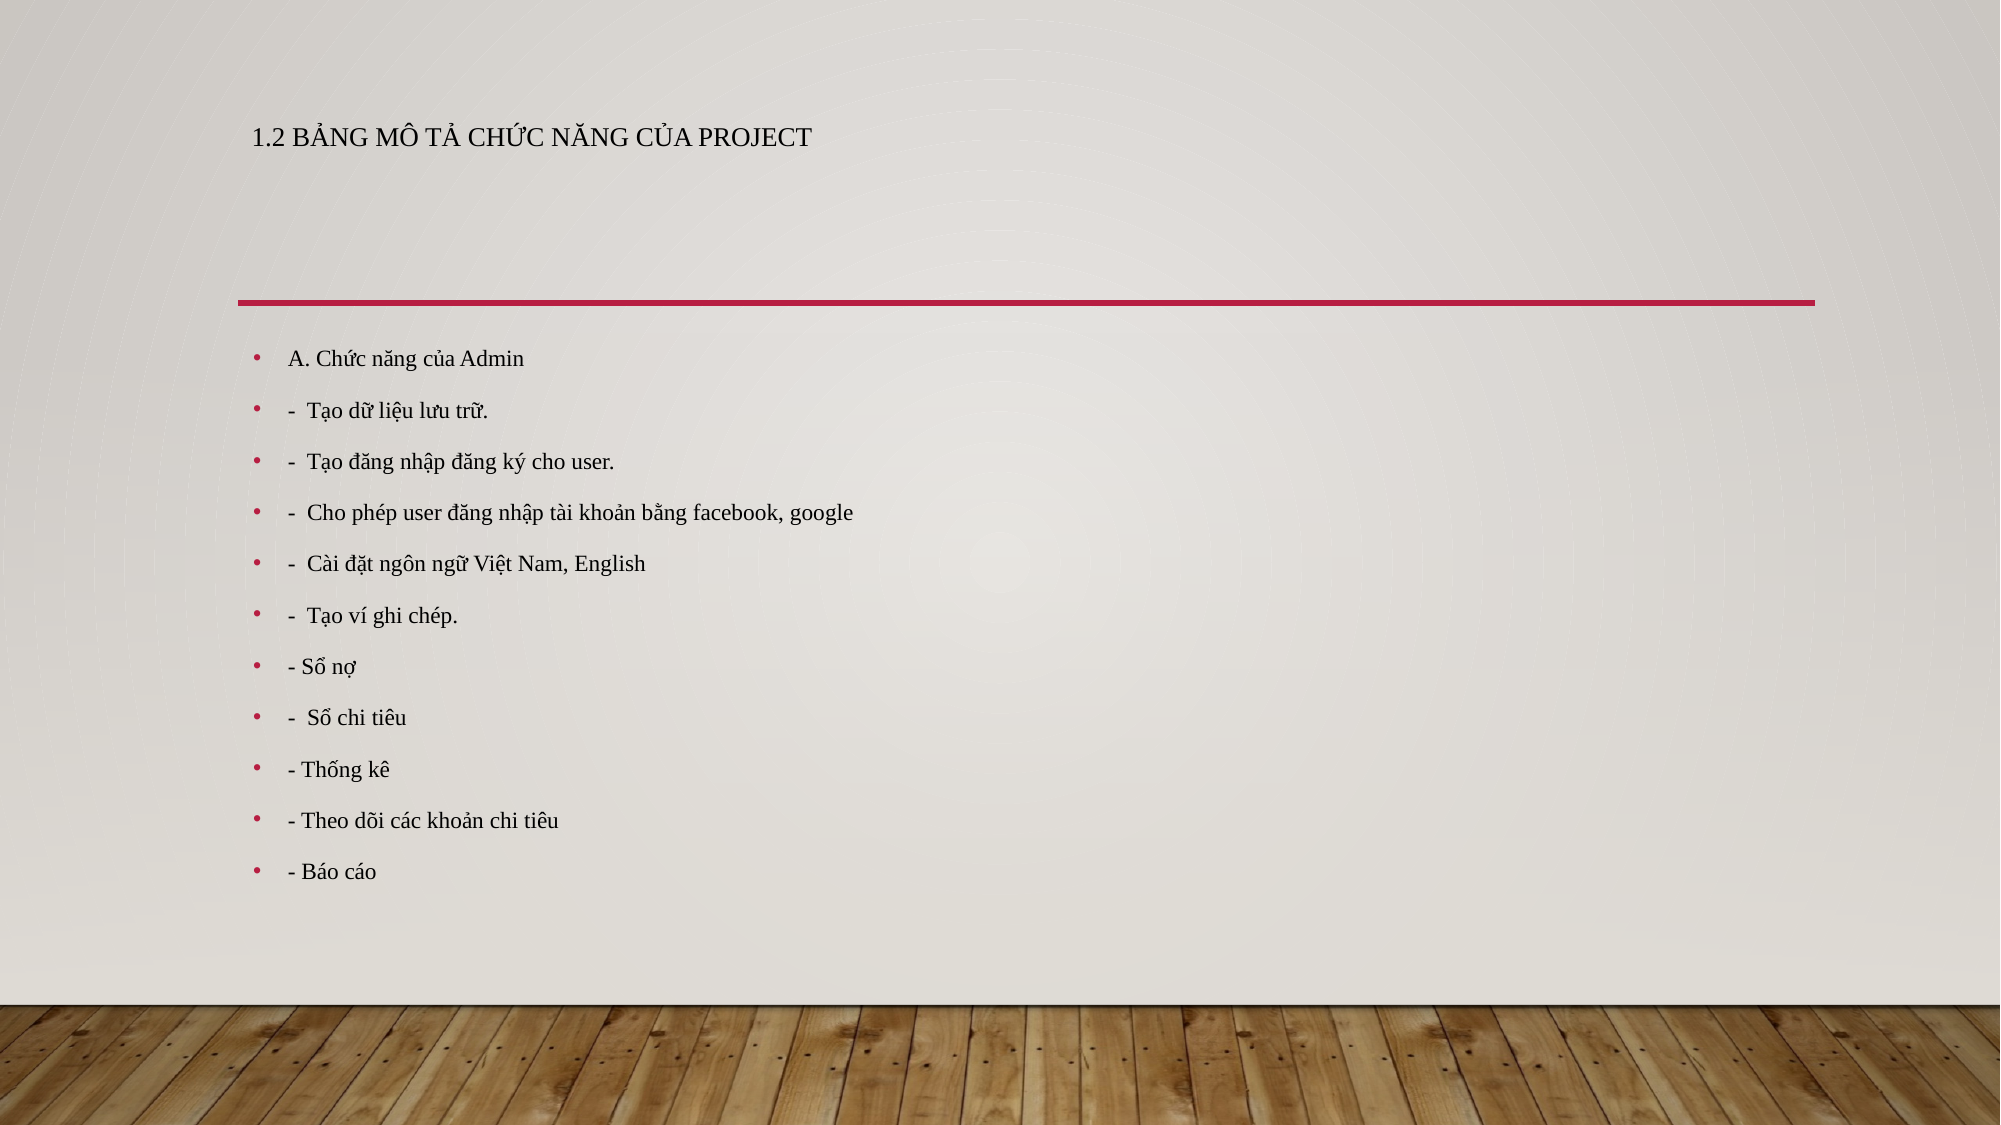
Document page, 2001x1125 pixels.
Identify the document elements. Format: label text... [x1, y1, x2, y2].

title 1.2 Bảng mô tả chức năng của project [236, 115, 1812, 288]
picture [0, 1005, 2000, 1125]
list A. Chức năng của Admin - Tạo dữ liệu lưu trữ. - Tạo đăng nhập đăng ký cho user. - Cho phép user đăng nhập tài khoản bằng facebook, google - Cài đặt ngôn ngữ Việt Nam, English - Tạo ví ghi chép. - Sổ nợ - Sổ chi tiêu - Thống kê - Theo dõi các khoản chi tiêu - Báo cáo [238, 330, 1814, 897]
